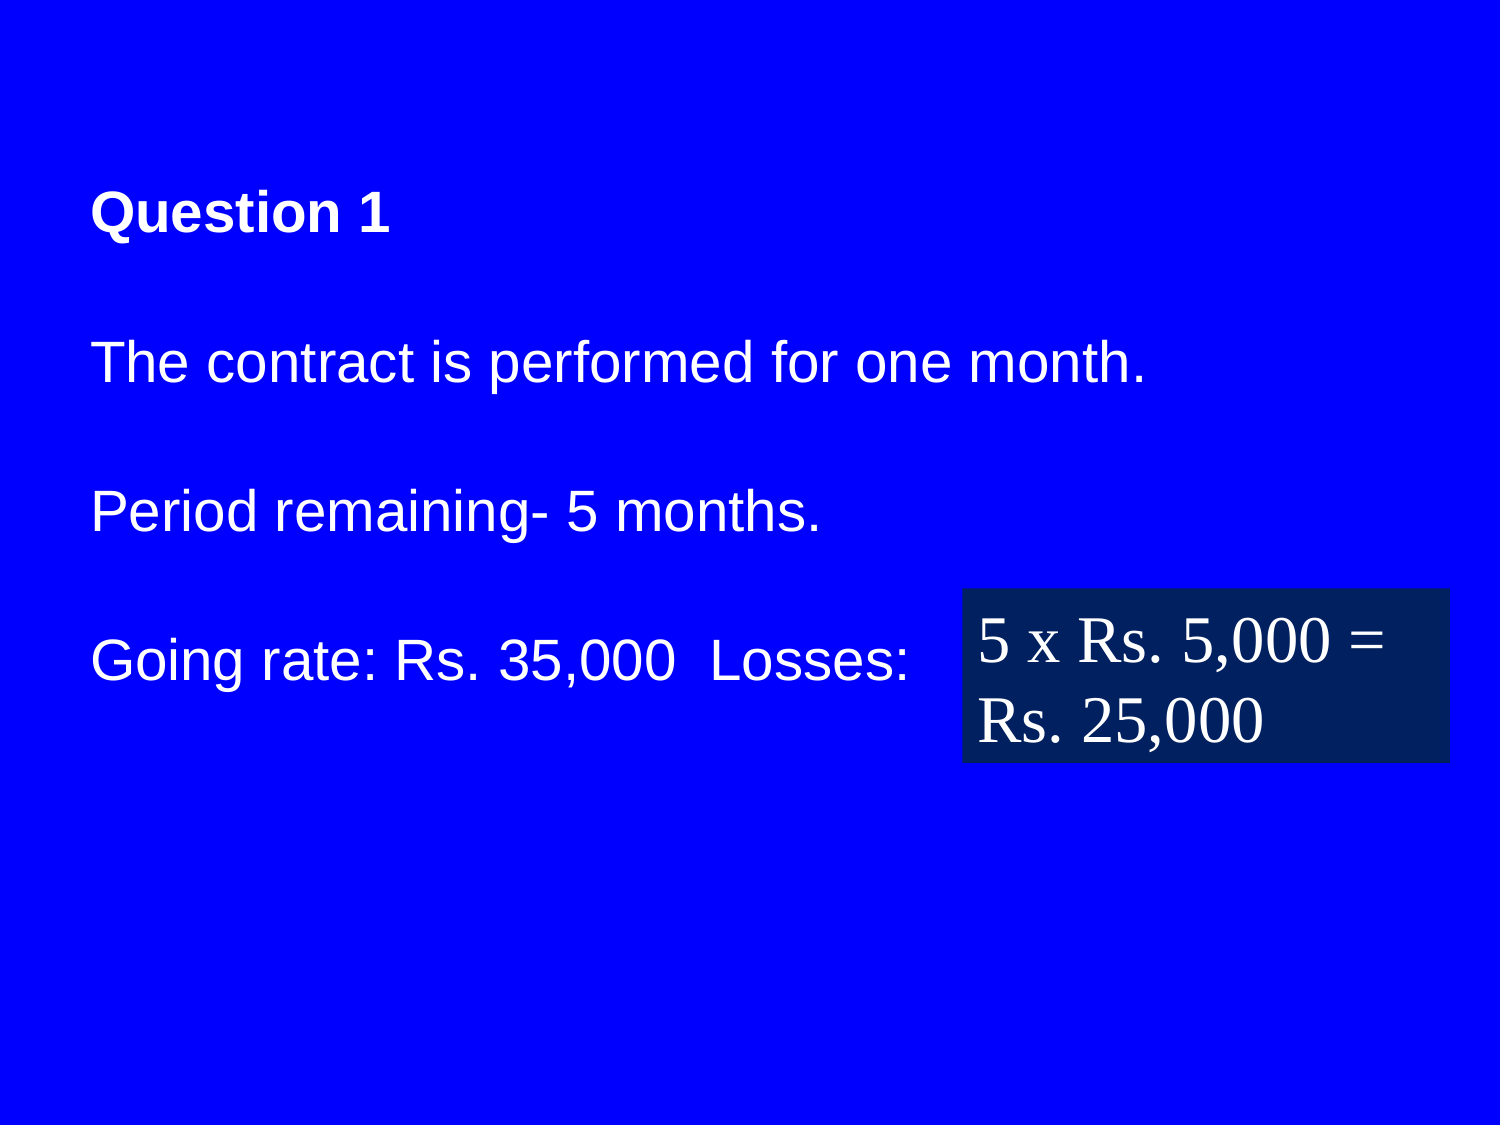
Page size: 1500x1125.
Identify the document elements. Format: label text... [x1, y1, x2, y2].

text_box 5 x Rs. 5,000 = Rs. 25,000 [962, 588, 1450, 763]
subtitle Question 1 The contract is performed for one month. Period remaining- 5 months. Going rate: Rs. 35,000 Losses: [75, 174, 1450, 1088]
